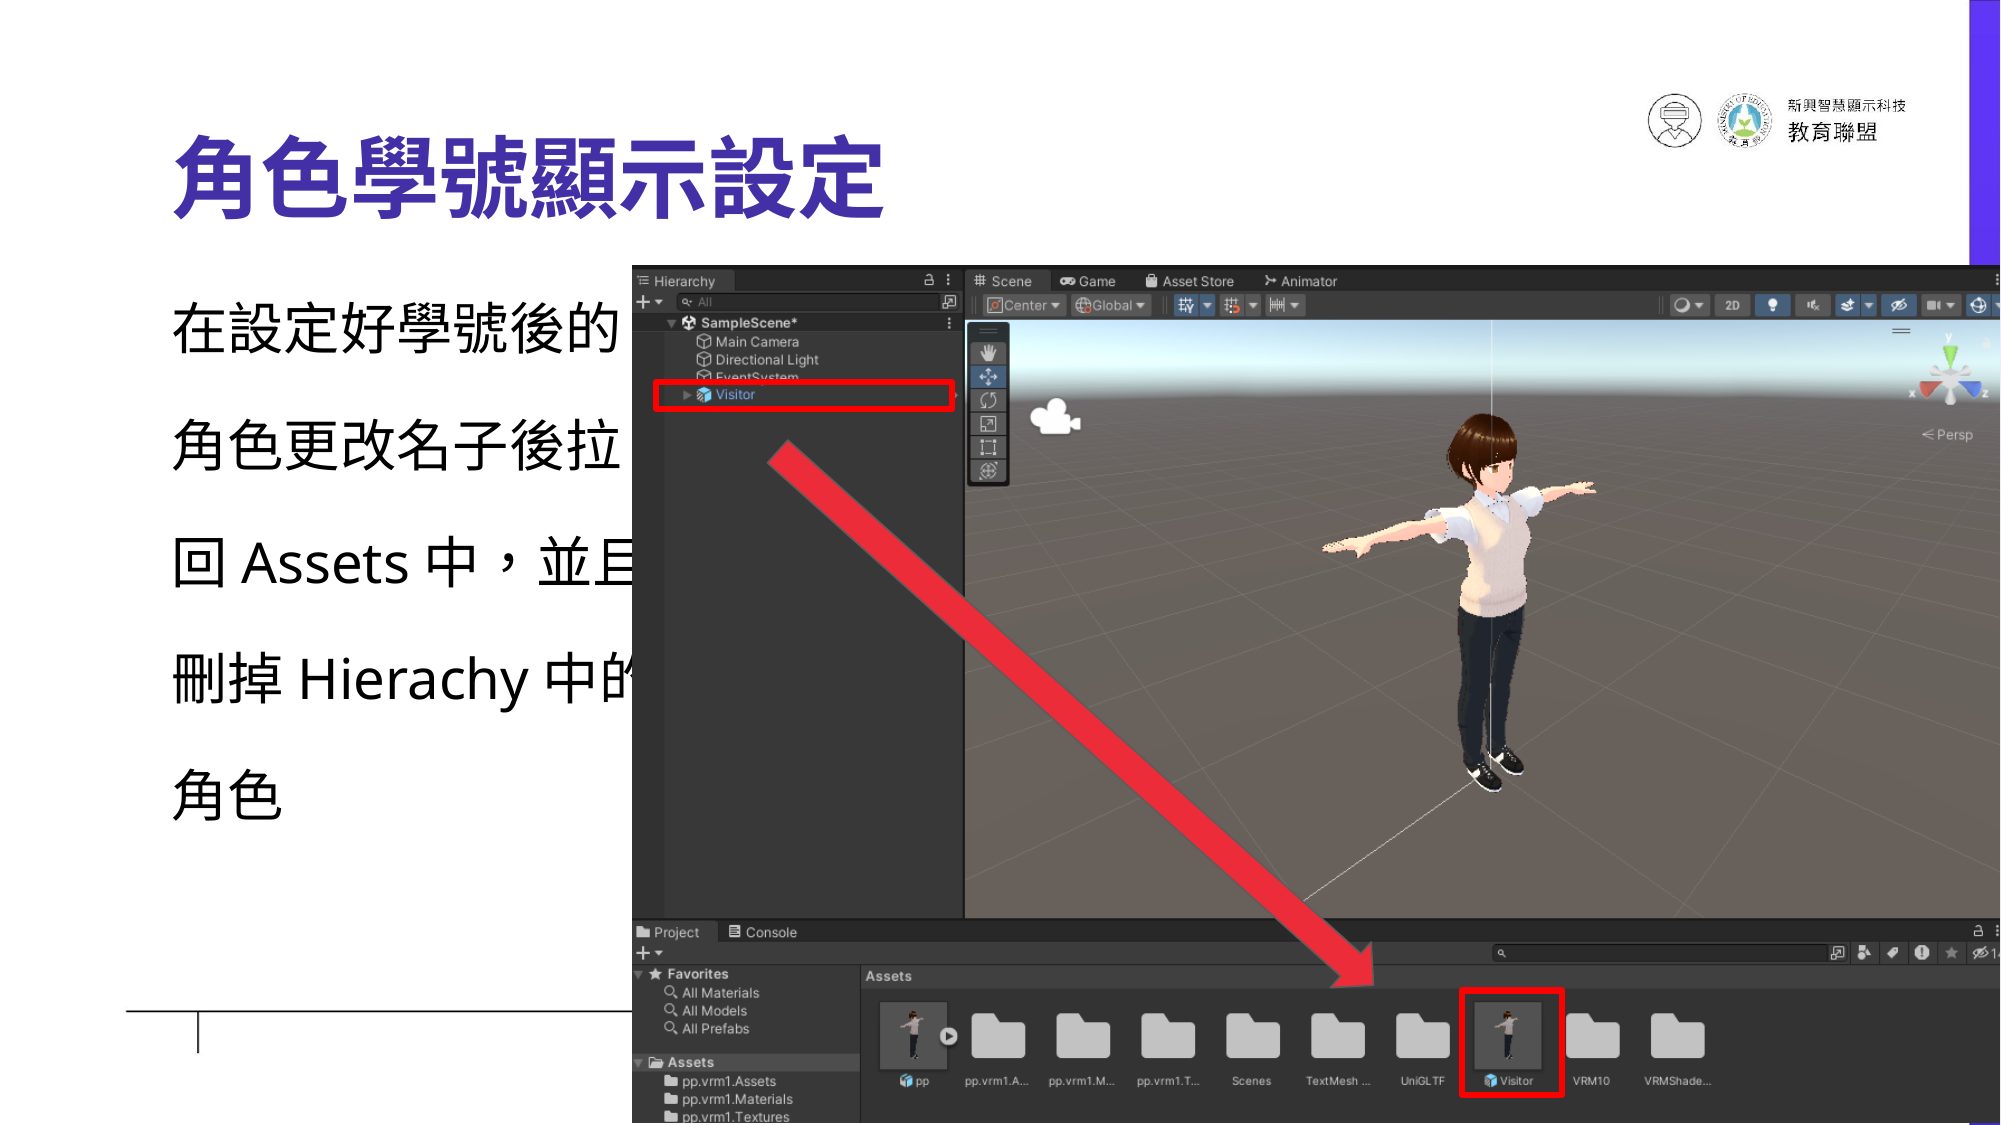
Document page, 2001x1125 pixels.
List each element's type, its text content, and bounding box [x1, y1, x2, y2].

text_box 角色學號顯示設定 [156, 135, 1592, 230]
text_box 在設定好學號後的 角色更改名子後拉 回Assets中，並且 刪掉Hierachy中的 角色 [156, 265, 629, 937]
picture [0, 0, 2001, 1125]
